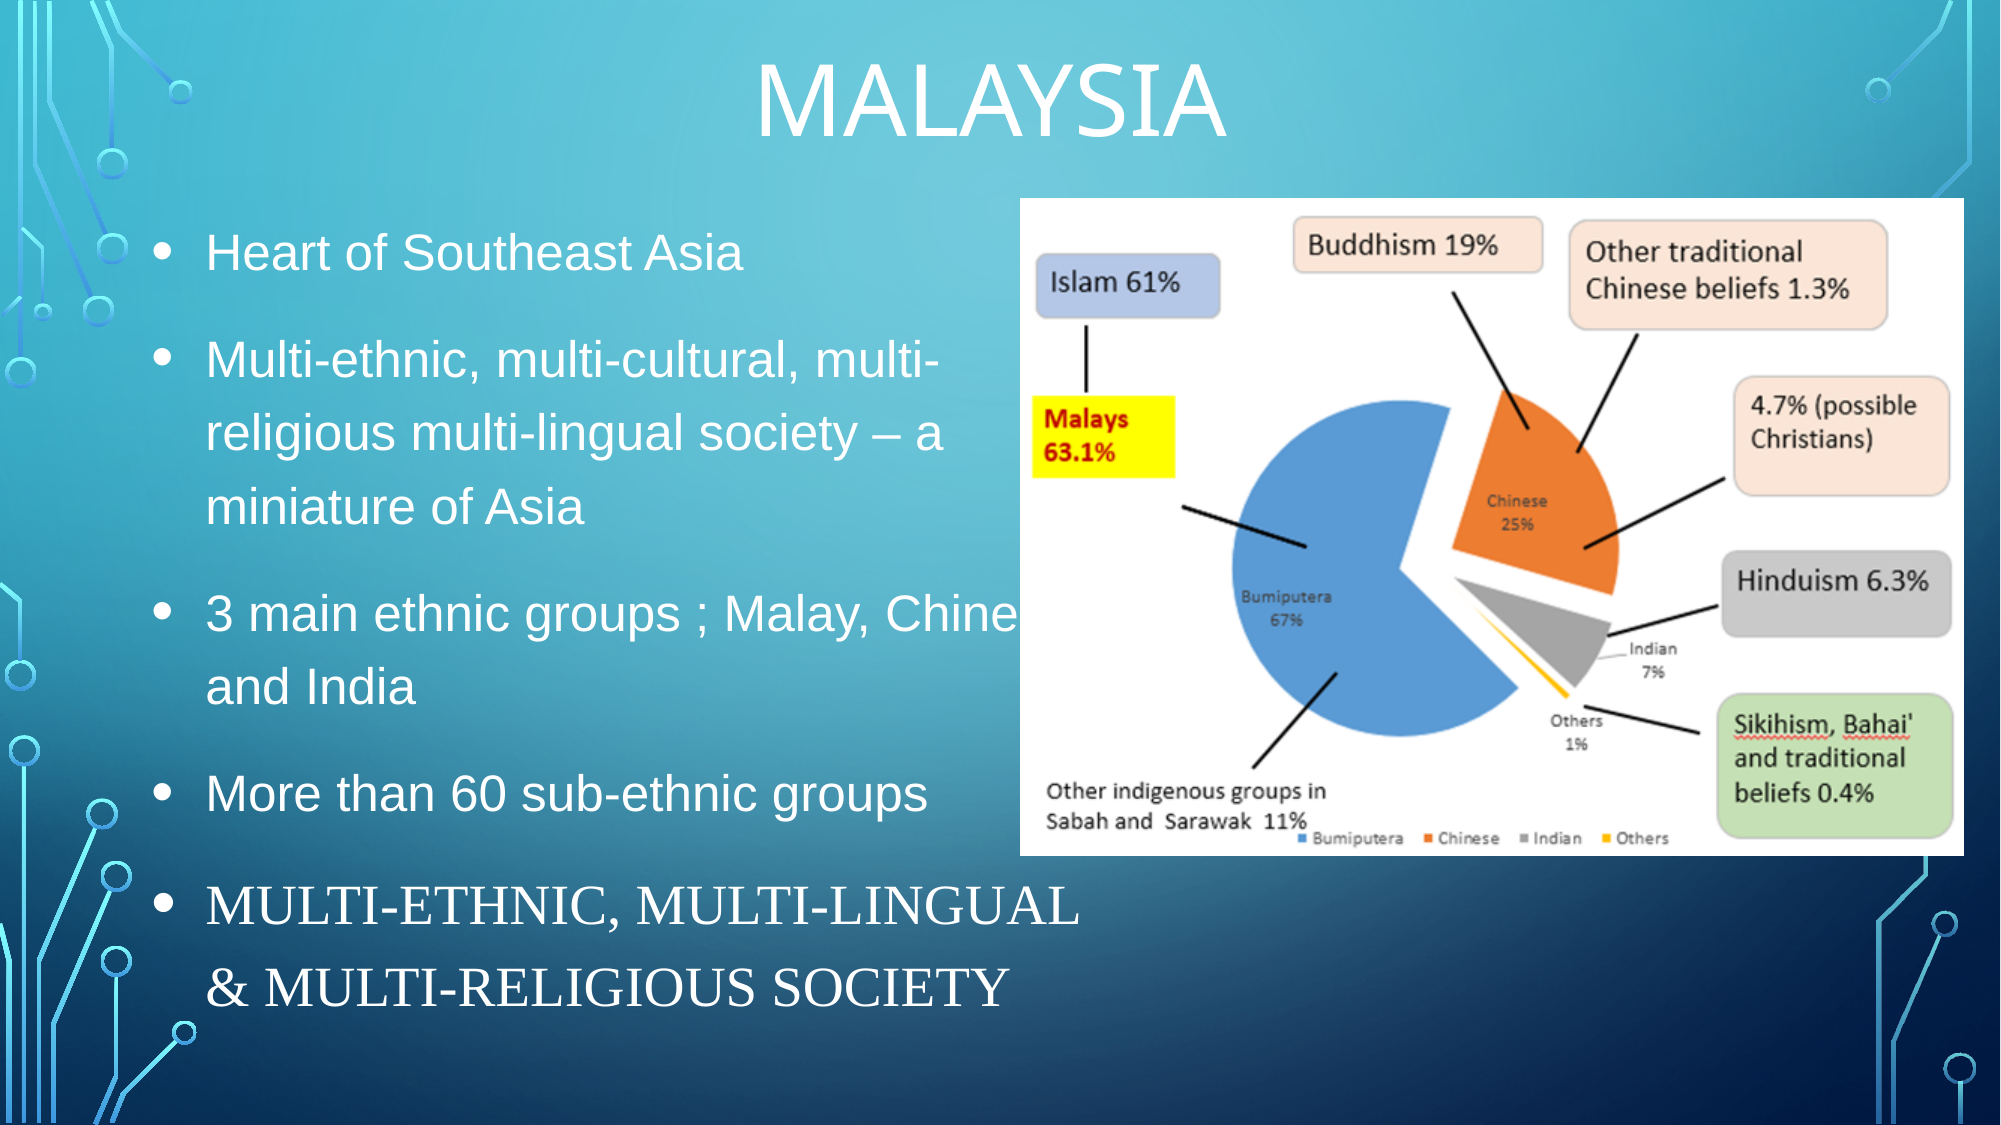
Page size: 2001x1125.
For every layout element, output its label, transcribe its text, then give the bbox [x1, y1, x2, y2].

picture [1020, 197, 1964, 857]
list Heart of Southeast Asia Multi-ethnic, multi-cultural, multi-religious multi-lingual society – a miniature of Asia 3 main ethnic groups ; Malay, Chinese and India More than 60 sub-ethnic groups MULTI-ETHNIC, MULTI-LINGUAL & MULTI-RELIGIOUS SOCIETY [136, 199, 1103, 1088]
title MALAYSIA [187, 37, 1813, 171]
